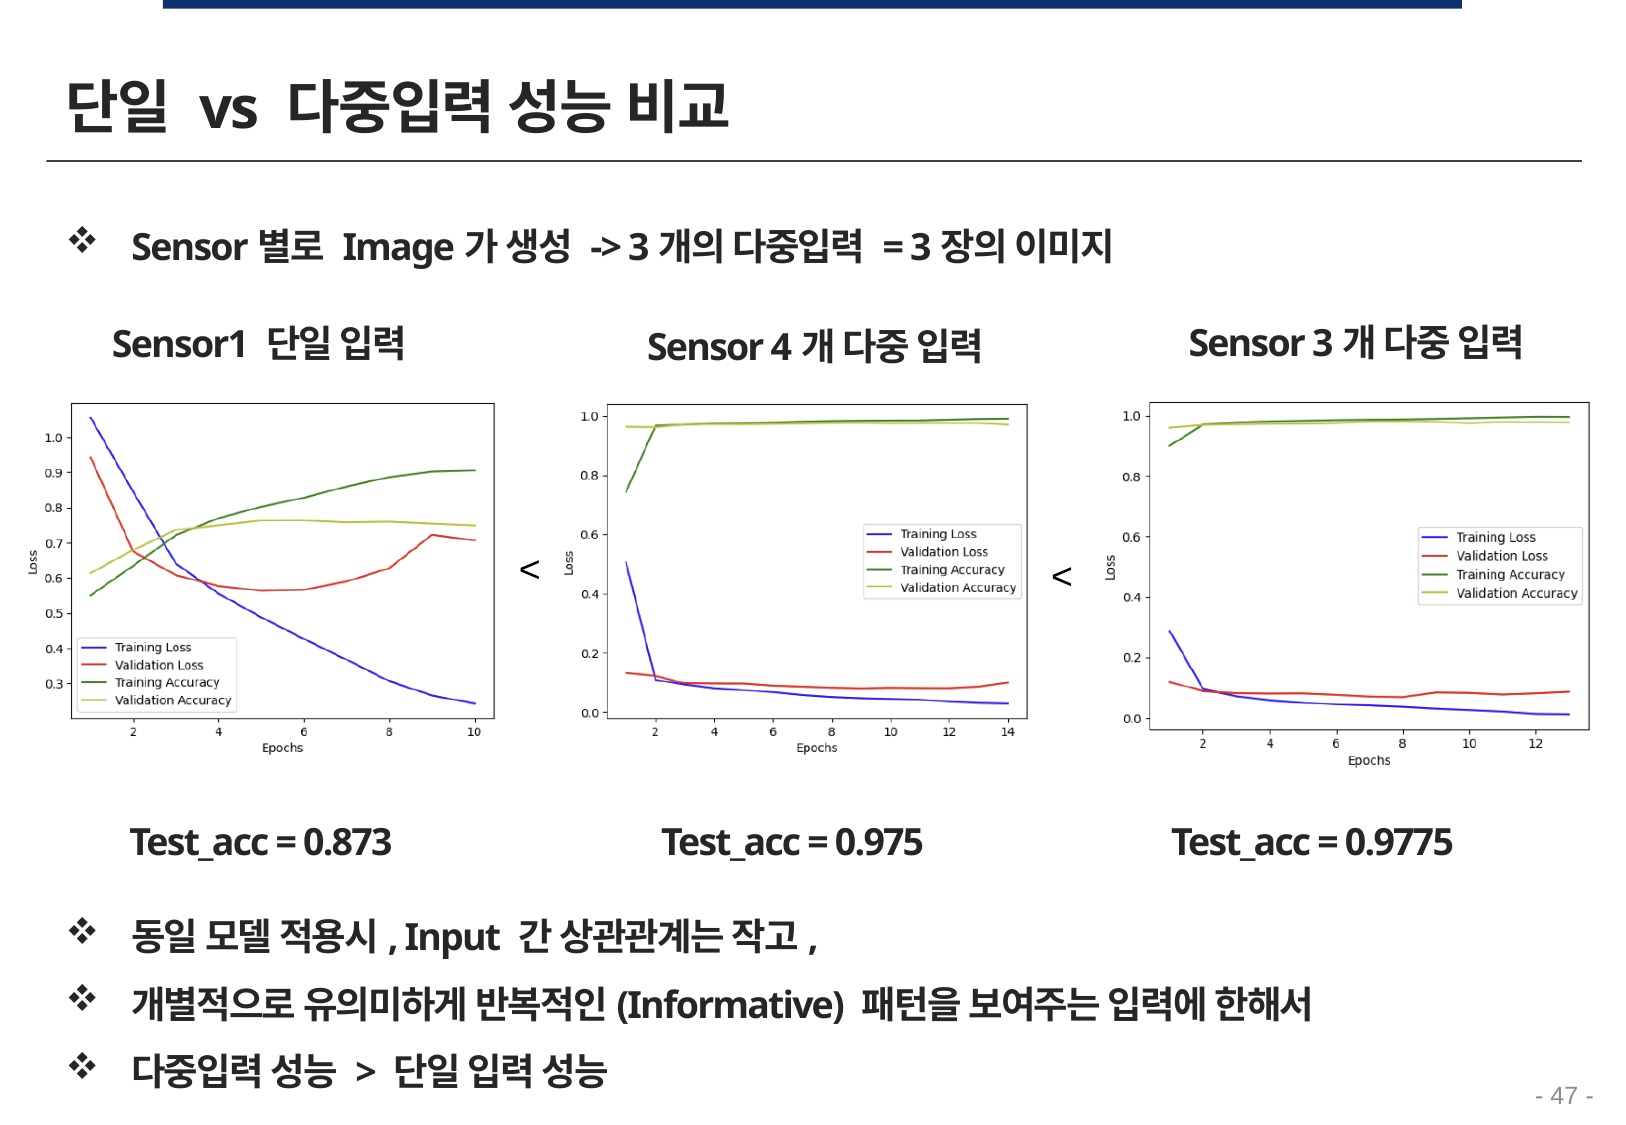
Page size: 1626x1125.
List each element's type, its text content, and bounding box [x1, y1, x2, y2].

text_box Test_acc = 0.975 [646, 787, 946, 870]
text_box Sensor1 단일 입력 [97, 312, 439, 373]
picture [1098, 399, 1596, 774]
slide_number - 47 - [1243, 1064, 1609, 1125]
text_box < [1036, 544, 1098, 605]
text_box Sensor별로 Image가 생성 -> 3개의 다중입력 = 3장의 이미지 [50, 192, 1575, 275]
text_box Sensor 4개 다중 입력 [632, 315, 1010, 376]
text_box Test_acc = 0.9775 [1156, 788, 1478, 871]
text_box 동일 모델 적용시, Input 간 상관관계는 작고, 개별적으로 유의미하게 반복적인(Informative) 패턴을 보여주는 입력에 한해서 다중입력 성능 > 단일 입력 성능 [50, 838, 1575, 1101]
text_box < [504, 538, 551, 598]
text_box Sensor 3개 다중 입력 [1173, 311, 1551, 372]
picture [15, 399, 498, 760]
text_box 단일 vs 다중입력 성능 비교 [50, 62, 1591, 148]
picture [551, 403, 1034, 758]
text_box Test_acc = 0.873 [114, 787, 415, 870]
